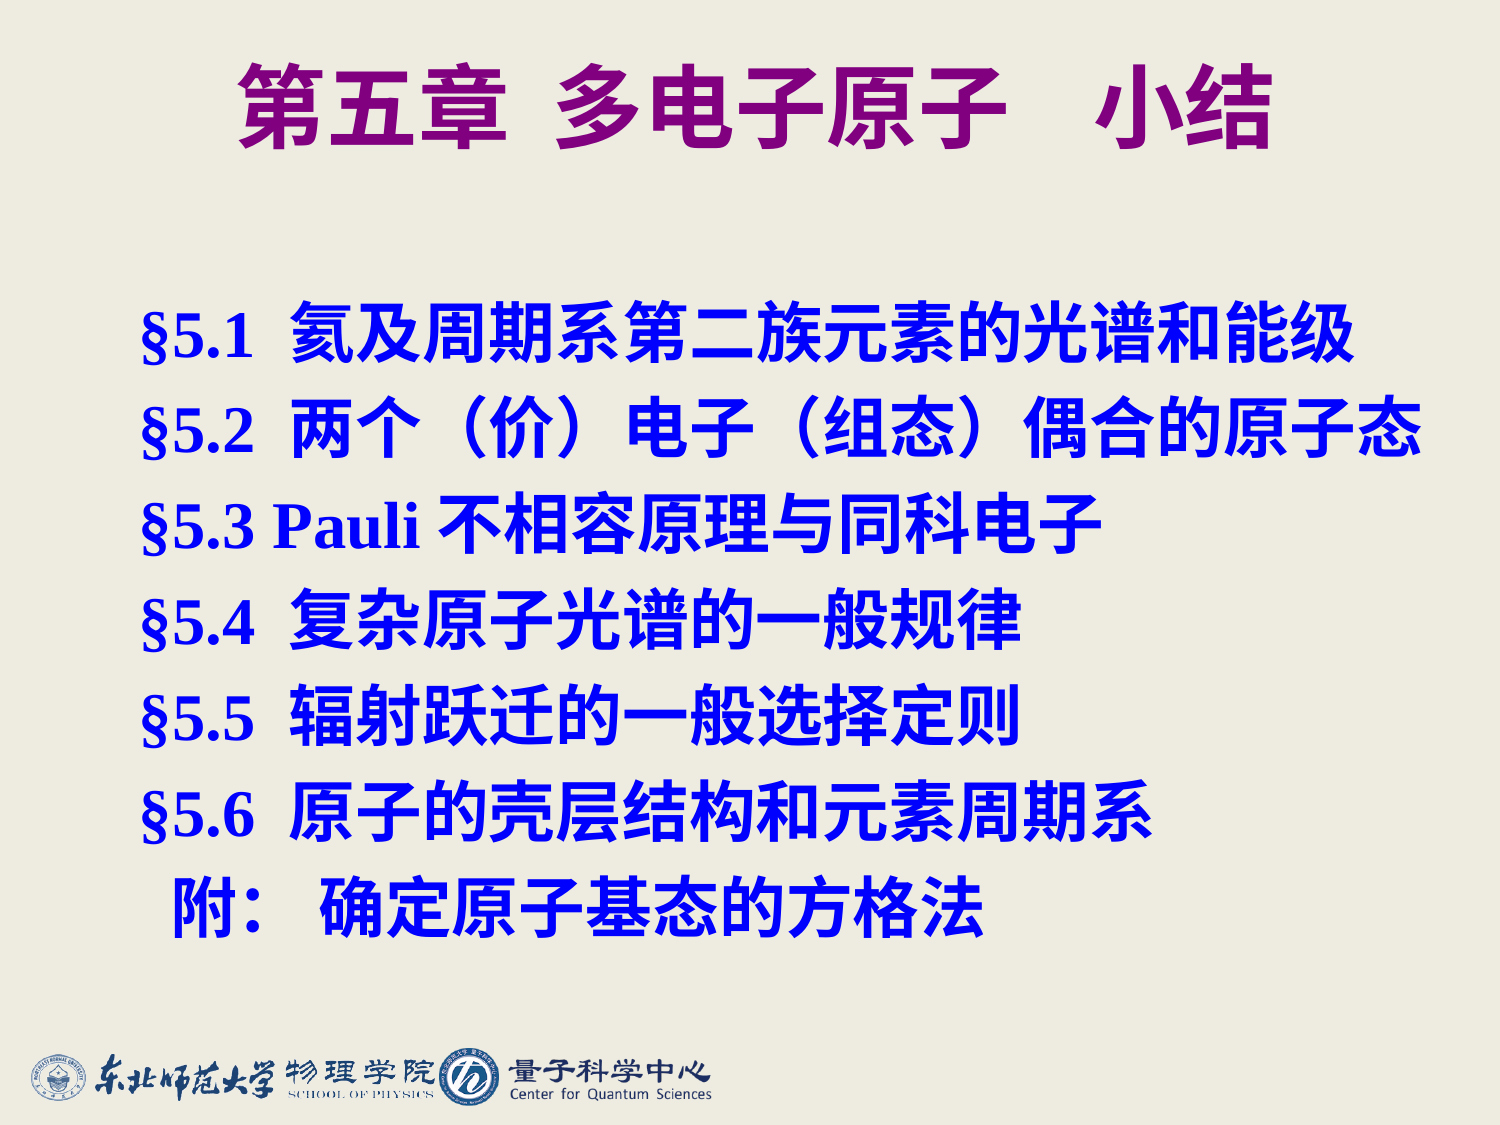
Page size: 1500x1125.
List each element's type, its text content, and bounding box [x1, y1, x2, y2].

text_box §5.1 氦及周期系第二族元素的光谱和能级 §5.2 两个（价）电子（组态）偶合的原子态 §5.3 Pauli不相容原理与同科电子 §5.4 复杂原子光谱的一般规律 §5.5 辐射跃迁的一般选择定则 §5.6 原子的壳层结构和元素周期系 附： 确定原子基态的方格法 [123, 267, 1500, 954]
text_box 第五章 多电子原子 小结 [194, 42, 1317, 168]
picture [20, 1046, 719, 1108]
